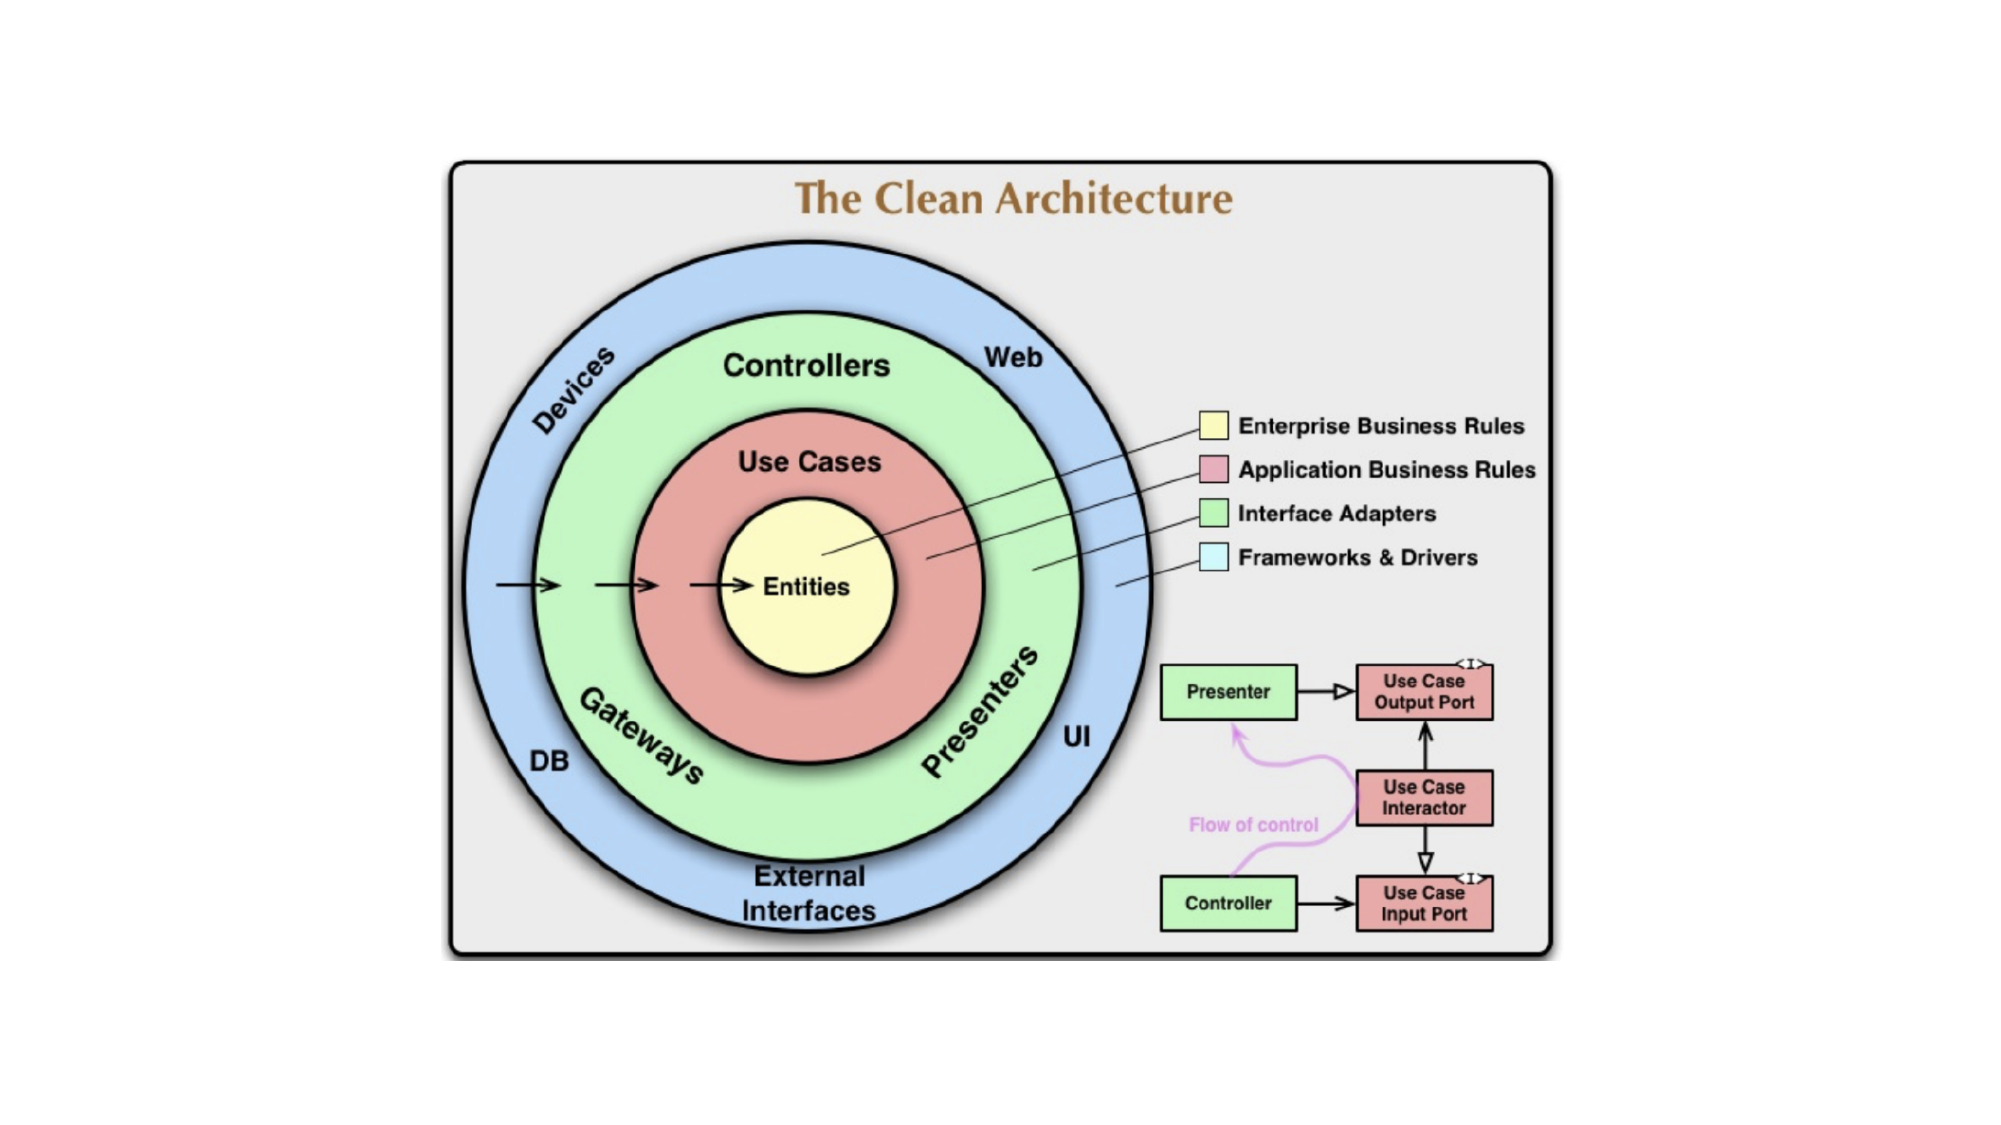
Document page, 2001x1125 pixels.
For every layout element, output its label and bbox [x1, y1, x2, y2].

picture [344, 105, 1656, 1020]
